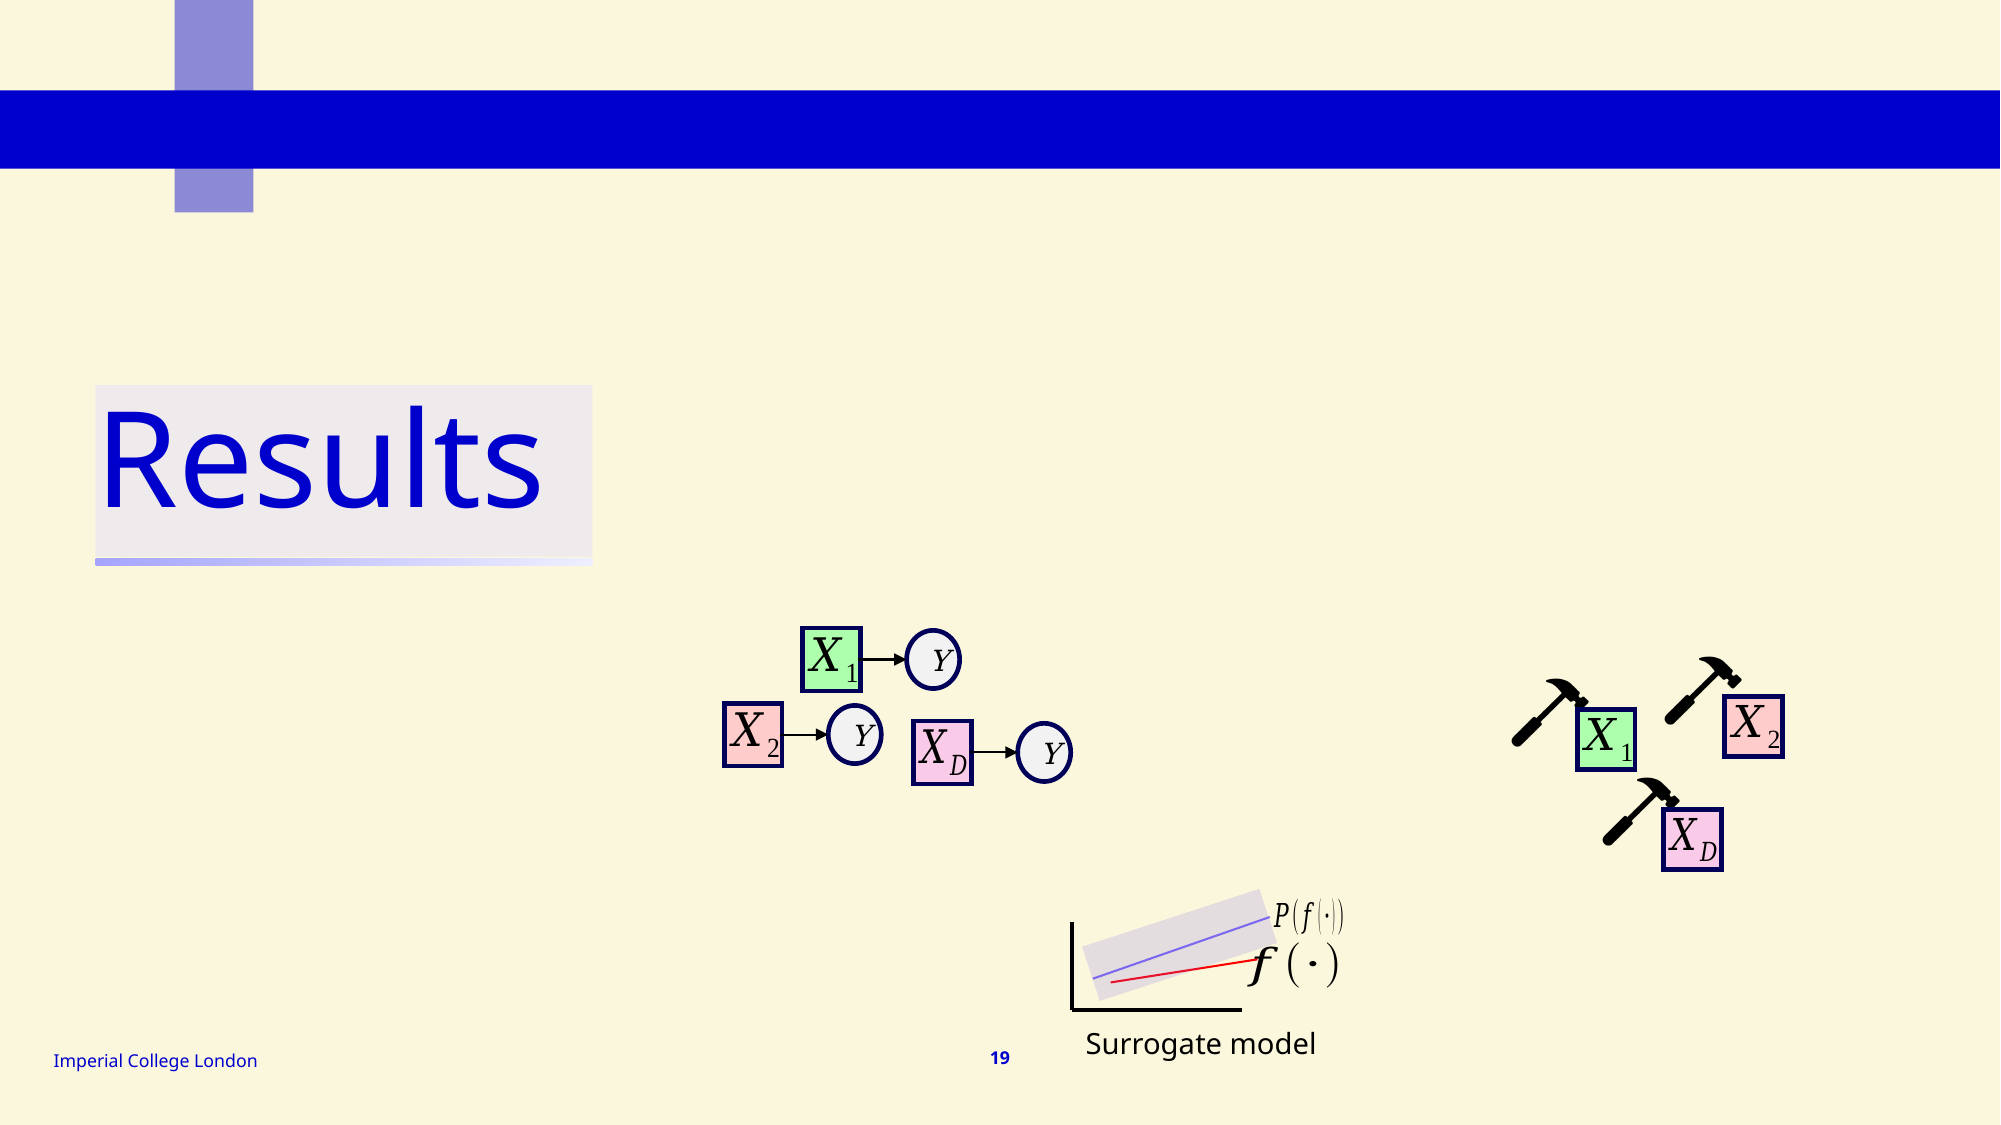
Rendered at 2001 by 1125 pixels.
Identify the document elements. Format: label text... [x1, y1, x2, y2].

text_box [1508, 649, 1781, 867]
text_box [94, 384, 593, 558]
slide_number 19 [973, 1048, 1027, 1072]
title Results [95, 233, 1596, 537]
text_box [0, 89, 174, 170]
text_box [1070, 896, 1373, 1104]
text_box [726, 630, 1071, 782]
text_box [254, 89, 2000, 170]
text_box [95, 557, 593, 566]
text_box [174, 0, 254, 213]
